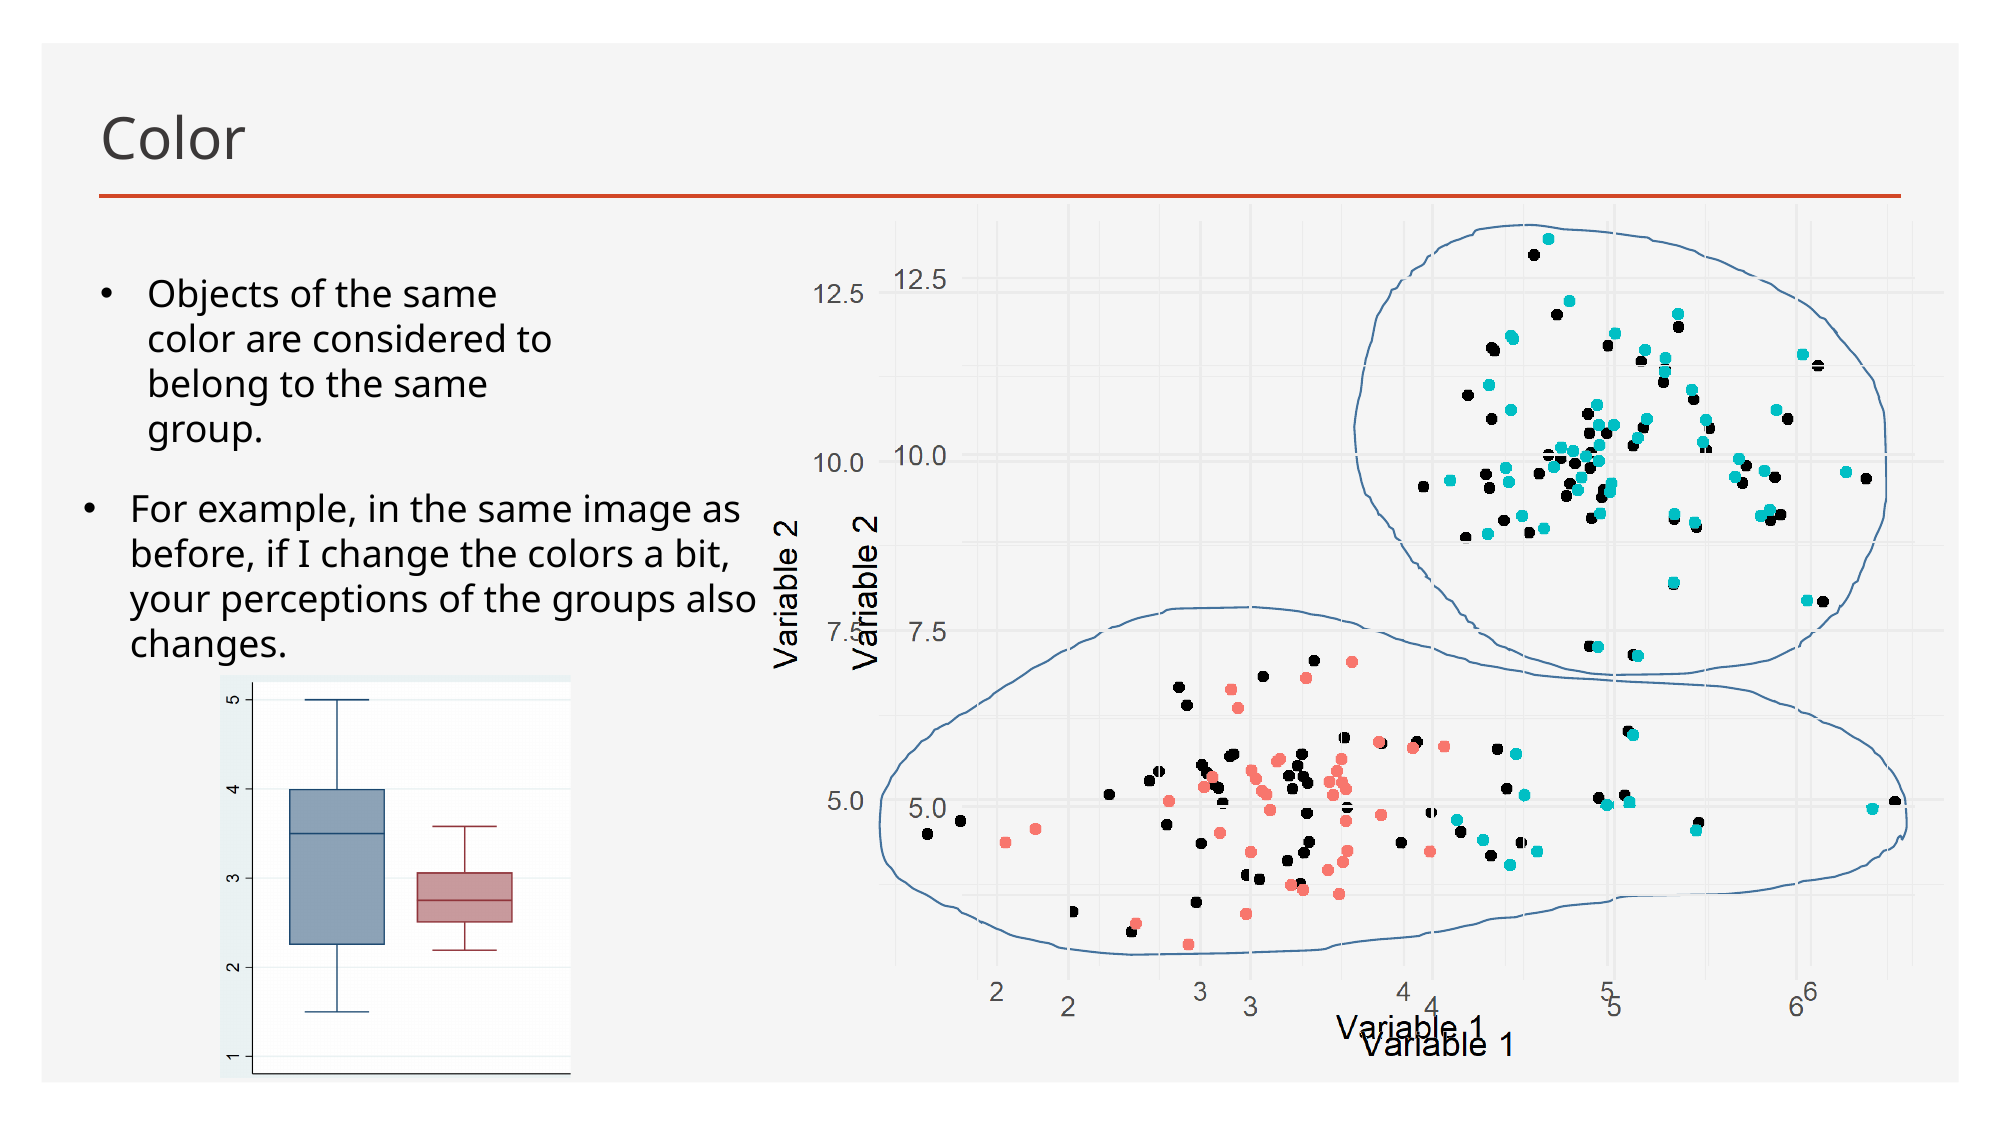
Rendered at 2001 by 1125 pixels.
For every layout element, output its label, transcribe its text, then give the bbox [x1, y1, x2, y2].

text_box Objects of the same color are considered to belong to the same group. [85, 262, 608, 458]
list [756, 205, 834, 1061]
text_box For example, in the same image as before, if I change the colors a bit, your perceptions of the groups also changes. [68, 478, 756, 673]
picture [220, 674, 571, 1078]
picture [834, 187, 1960, 1080]
title Color [85, 73, 1214, 179]
